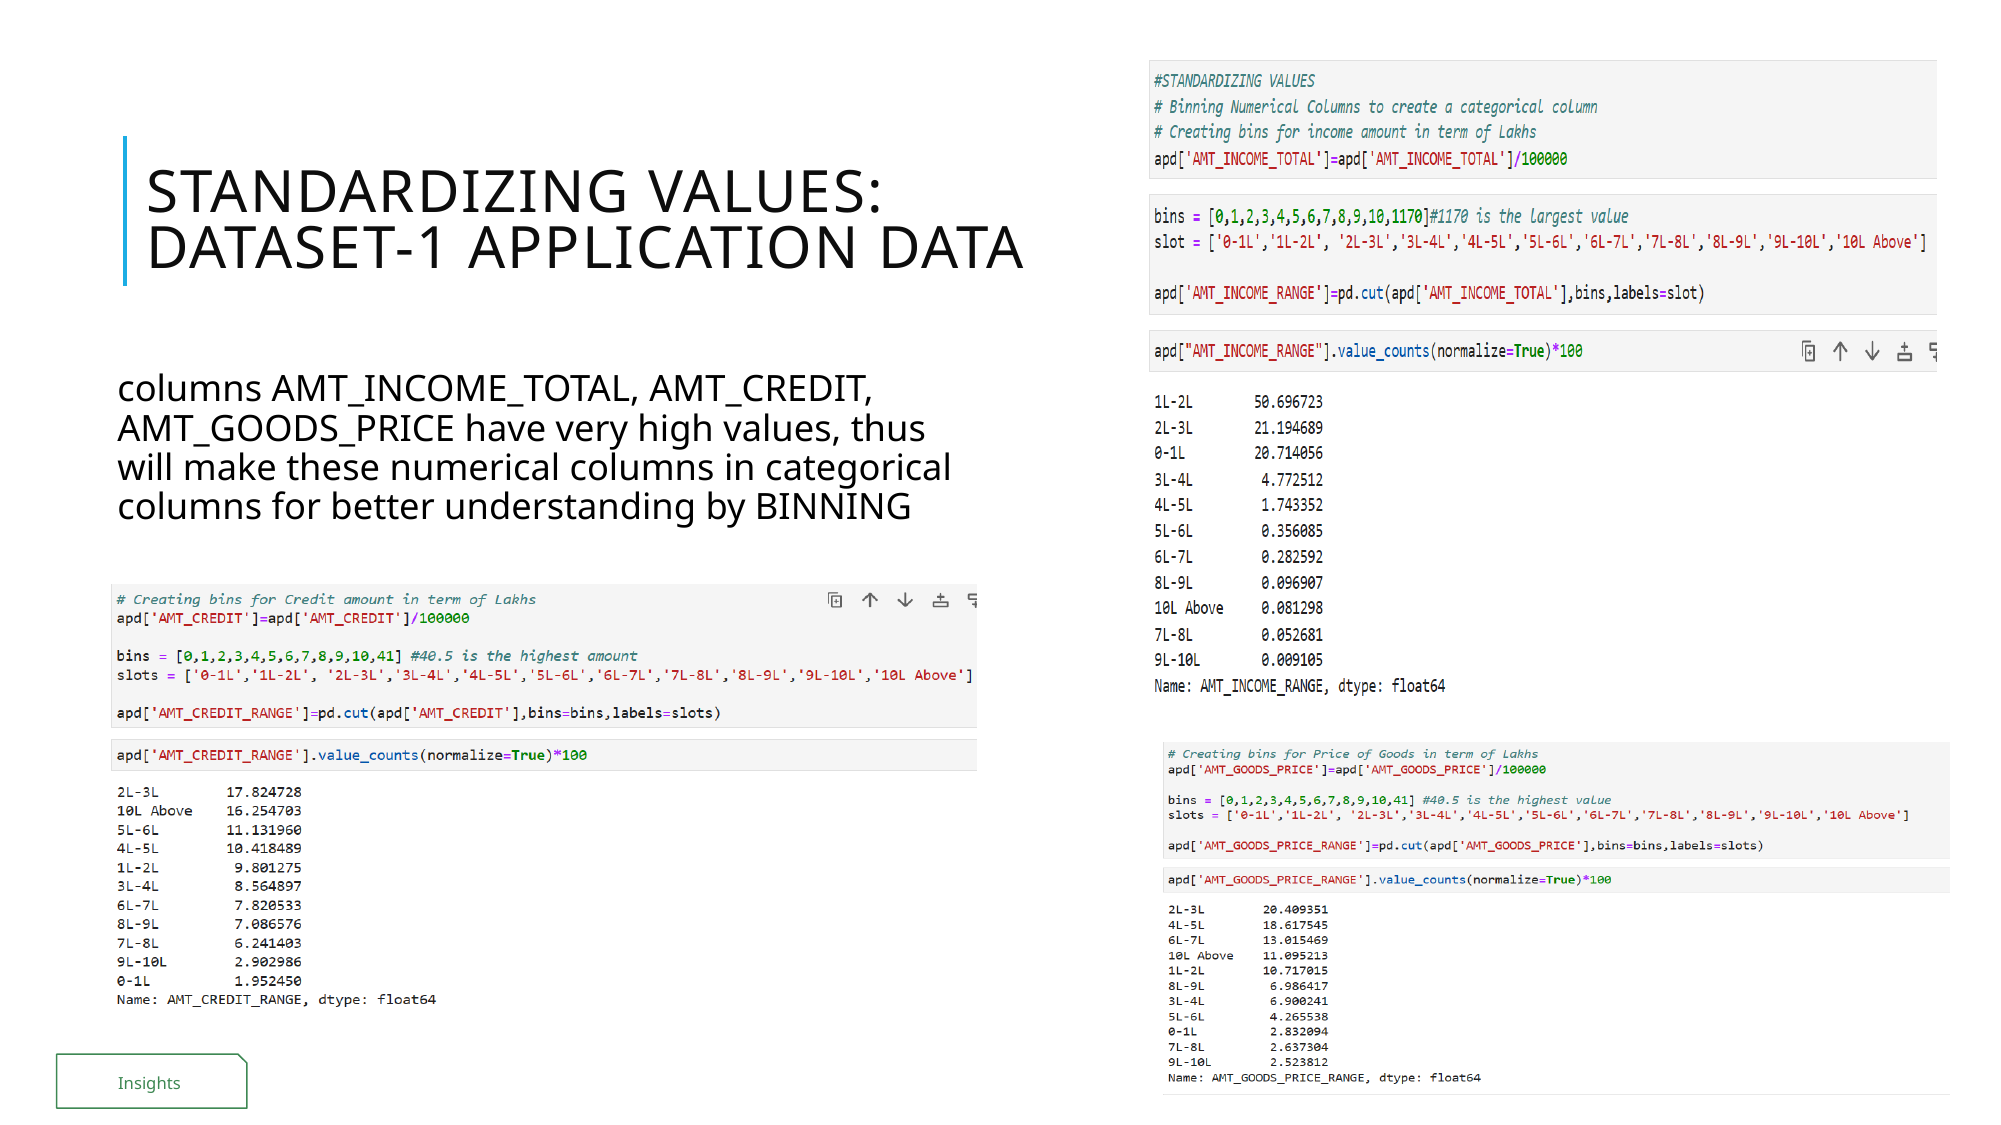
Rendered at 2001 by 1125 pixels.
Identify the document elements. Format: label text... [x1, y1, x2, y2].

list columns AMT_INCOME_TOTAL, AMT_CREDIT, AMT_GOODS_PRICE have very high values, thus will make these numerical columns in categorical columns for better understanding by BINNING [109, 363, 977, 563]
title STANDARDIZING VALUES: DATASET-1 APPLICATION DATA [131, 135, 1052, 313]
text_box Insights [56, 1054, 247, 1109]
picture [109, 584, 978, 1018]
picture [1146, 57, 1937, 708]
picture [1160, 741, 1951, 1095]
